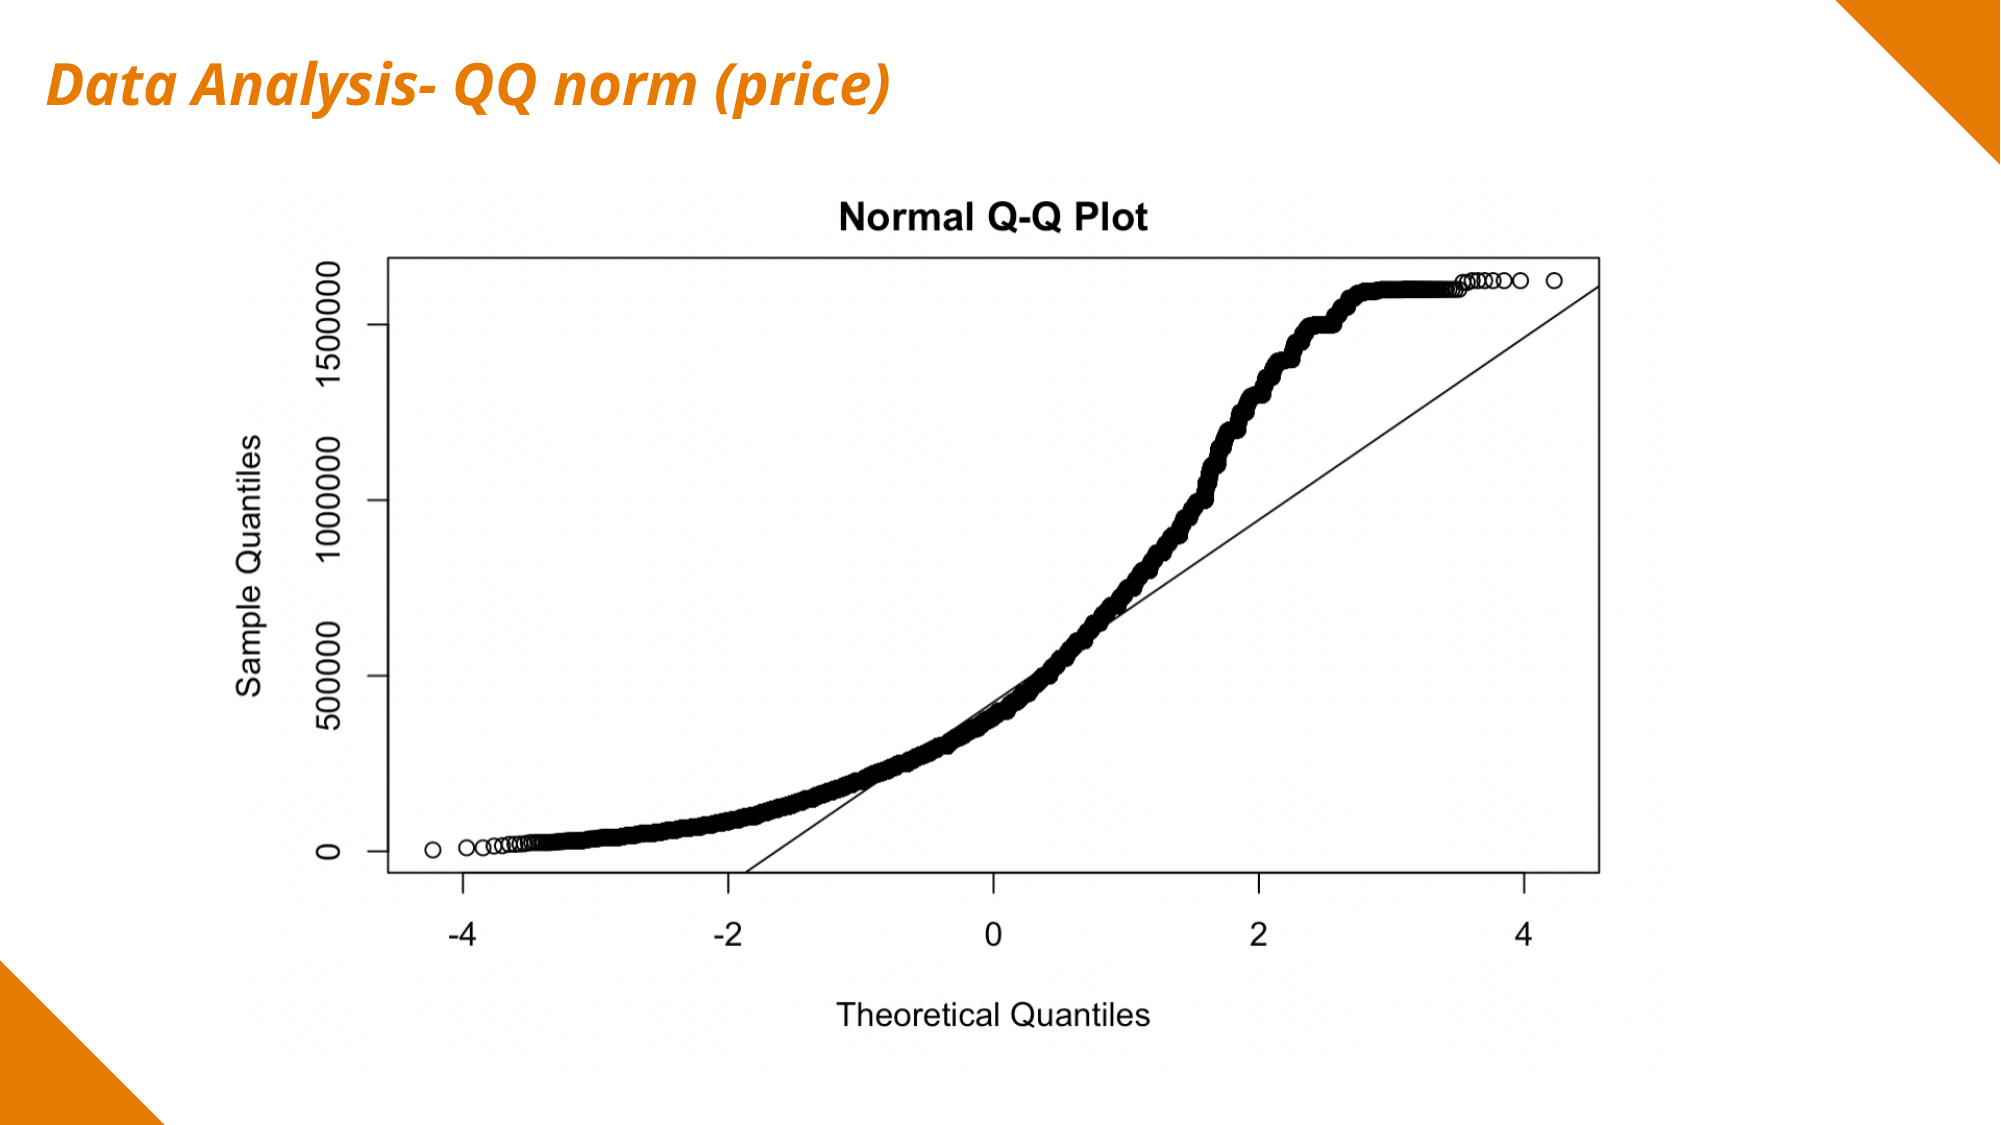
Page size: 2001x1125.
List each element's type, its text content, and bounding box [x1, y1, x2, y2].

text_box [1833, 0, 2000, 167]
text_box [0, 958, 167, 1125]
text_box Data Analysis- QQ norm (price) [30, 39, 1133, 125]
picture [224, 174, 1679, 1071]
